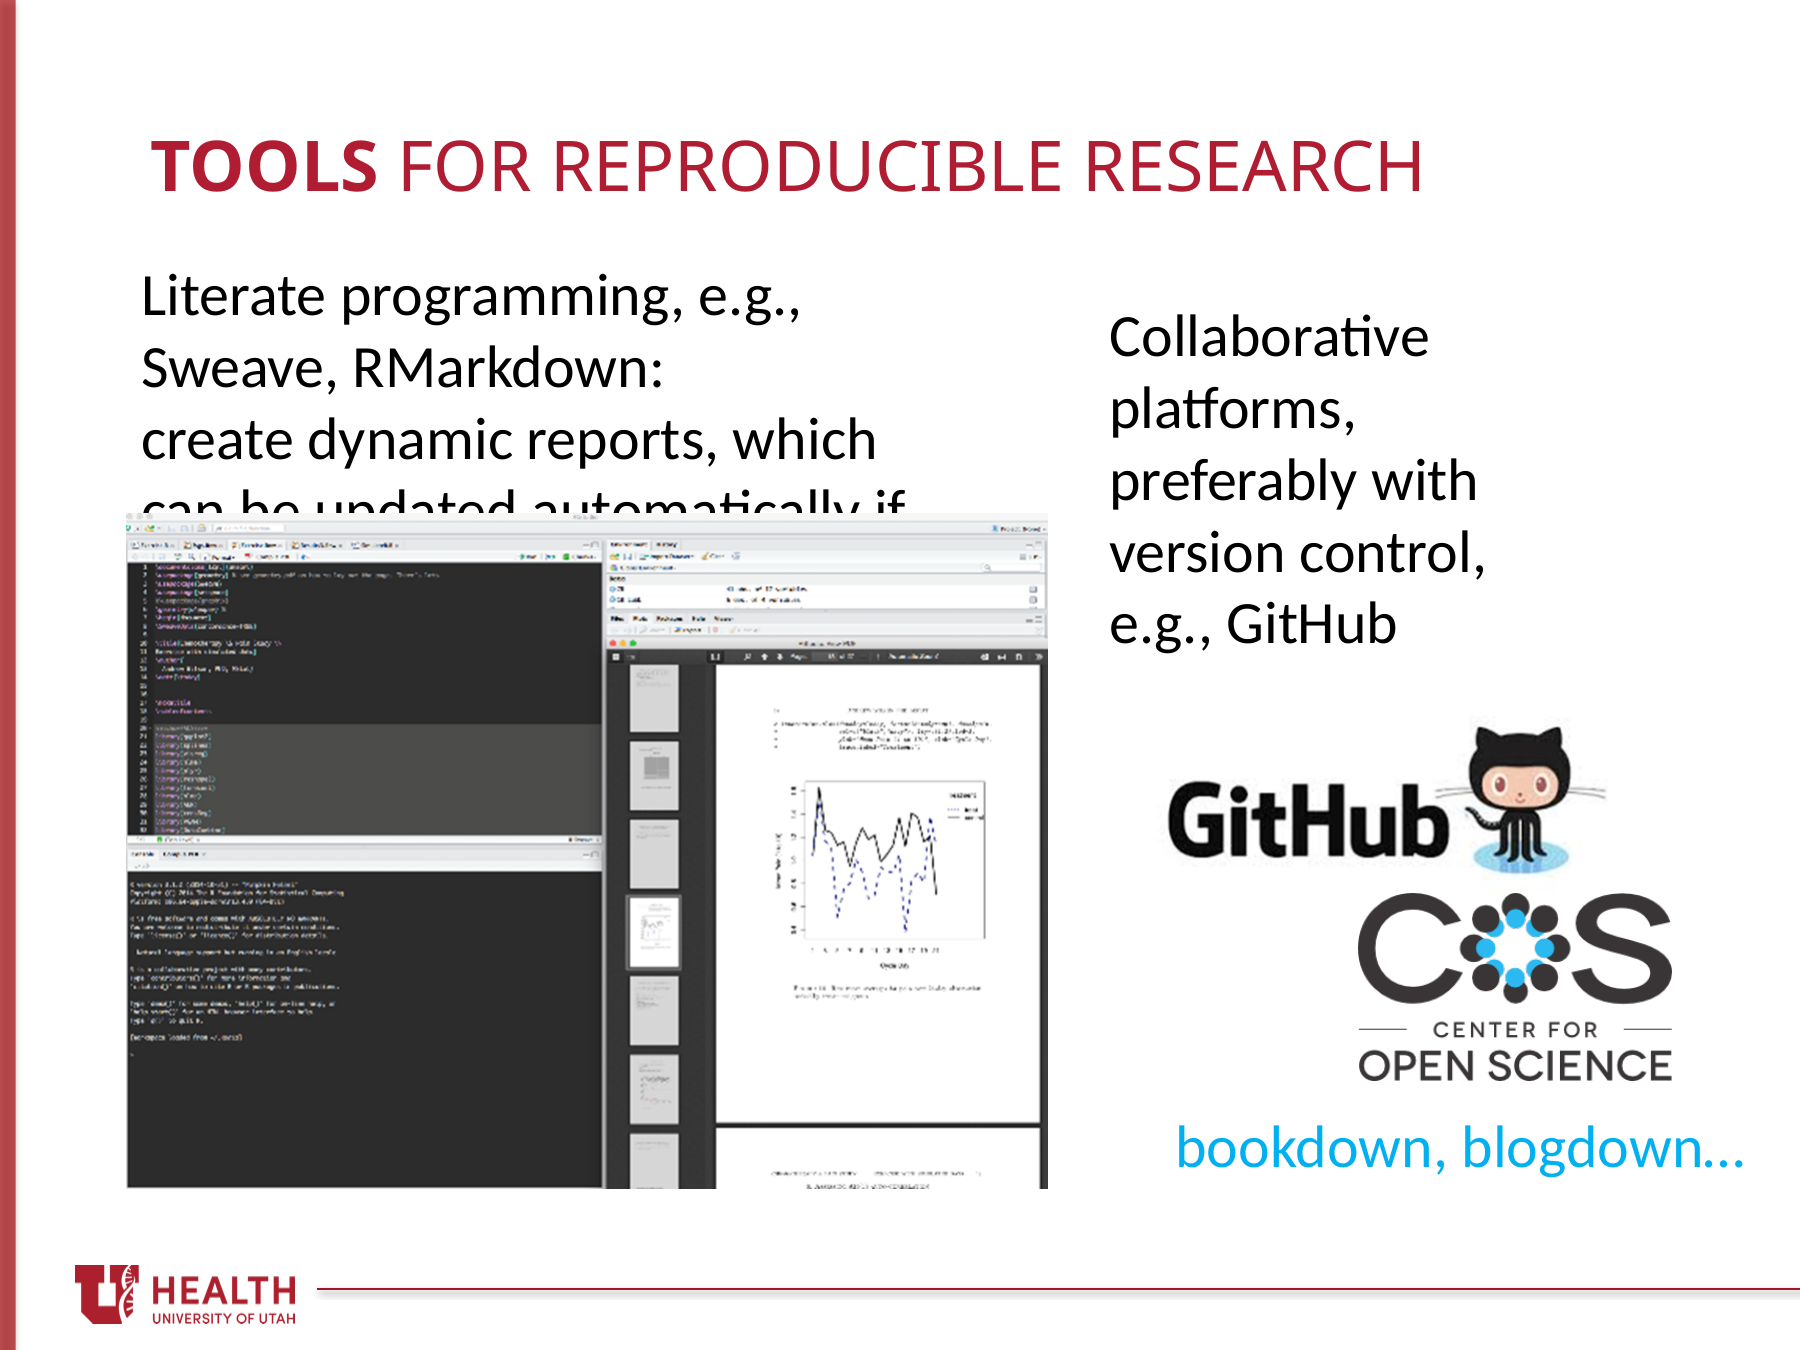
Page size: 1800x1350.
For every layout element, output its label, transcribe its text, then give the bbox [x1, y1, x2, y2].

text_box bookdown, blogdown… [1160, 1100, 1761, 1187]
picture [75, 1265, 295, 1324]
title Tools for Reproducible Research [135, 113, 1710, 223]
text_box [1157, 665, 1672, 1081]
text_box Literate programming, e.g., Sweave, RMarkdown: create dynamic reports, which can be updated automatically if data or analysis change [126, 248, 946, 512]
text_box Collaborative platforms, preferably with version control, e.g., GitHub [1094, 288, 1615, 664]
picture [126, 513, 1048, 1189]
